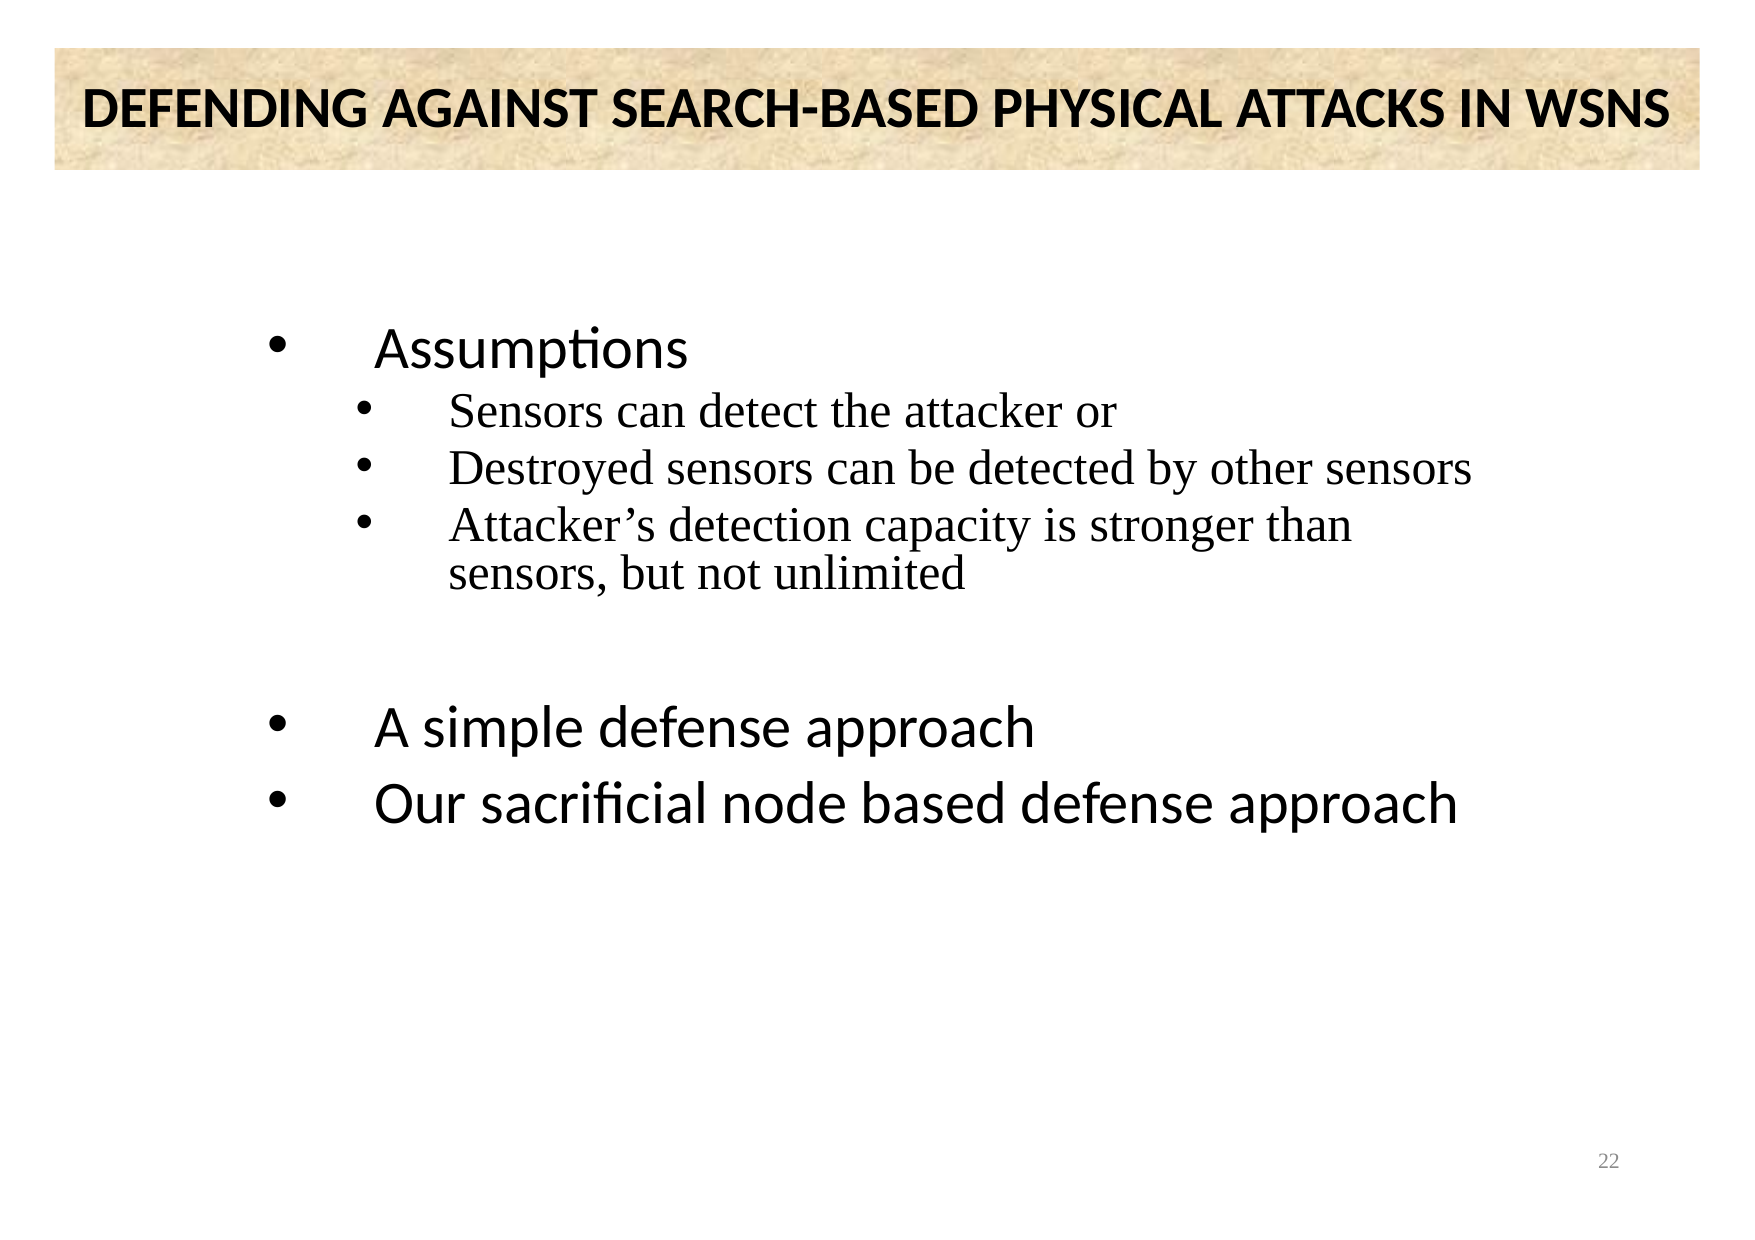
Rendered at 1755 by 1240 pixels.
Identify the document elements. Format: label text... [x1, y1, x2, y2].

list Assumptions Sensors can detect the attacker or Destroyed sensors can be detected by other sensors Attacker’s detection capacity is stronger than sensors, but not unlimited A simple defense approach Our sacrificial node based defense approach [252, 314, 1502, 1095]
slide_number 22 [1257, 1128, 1638, 1192]
title DEFENDING AGAINST SEARCH-BASED PHYSICAL ATTACKS IN WSNS [54, 48, 1700, 170]
